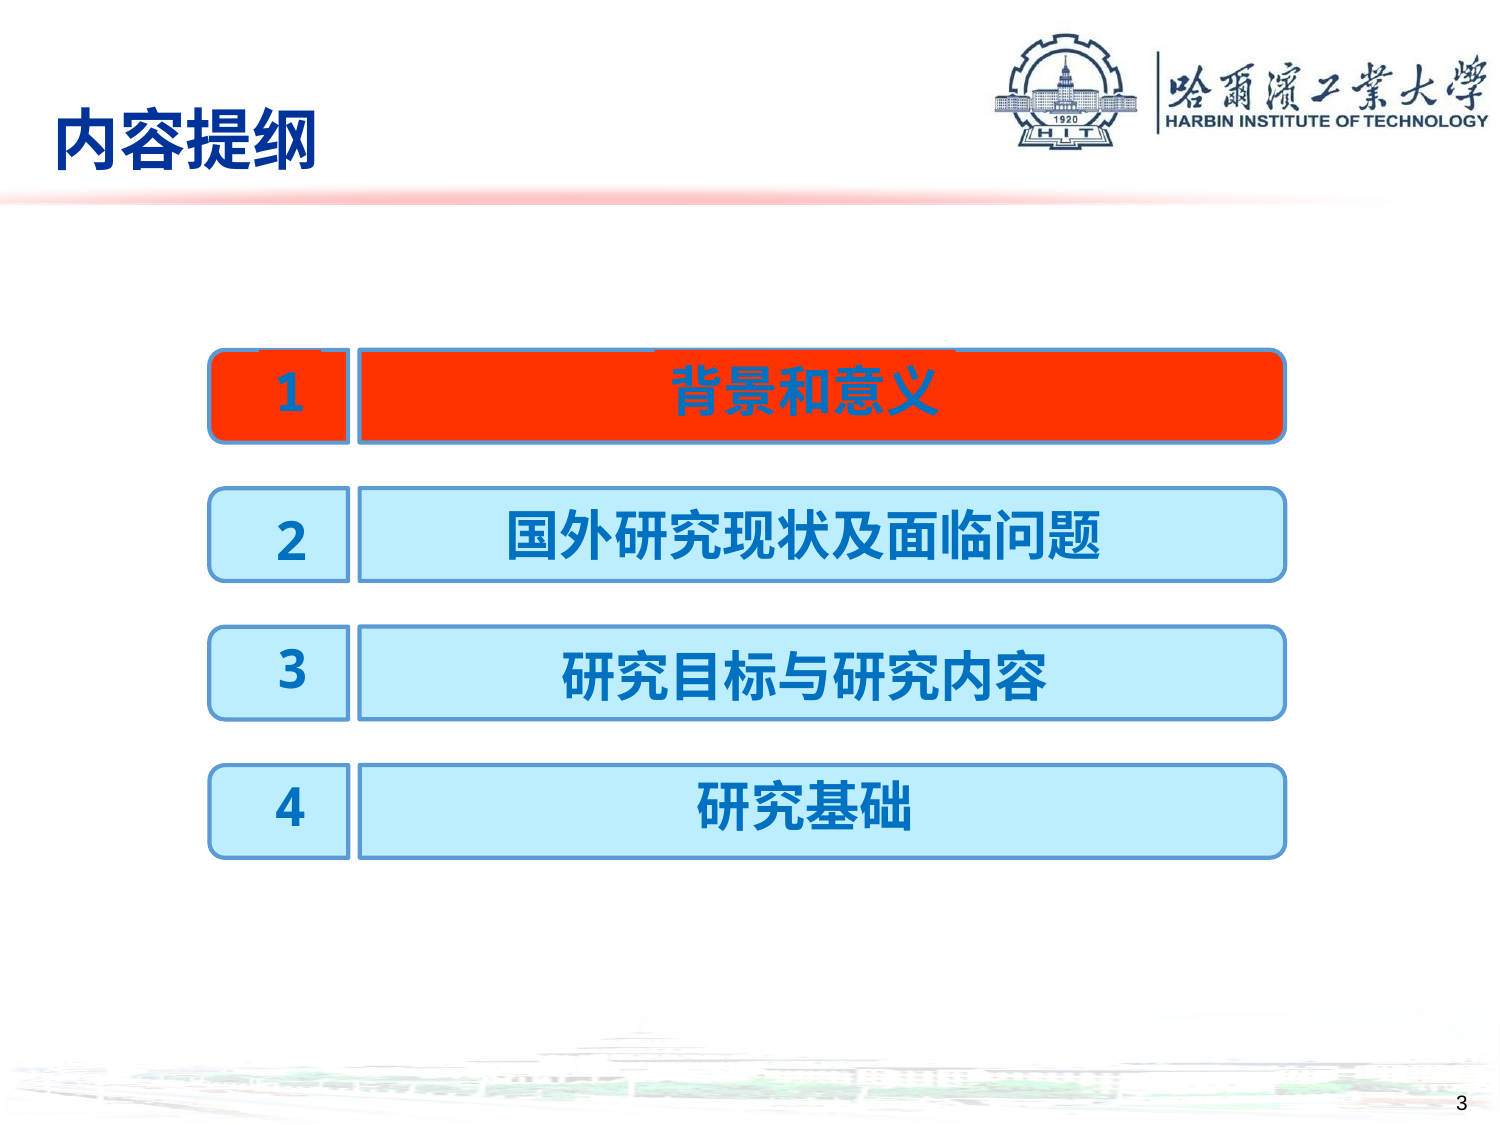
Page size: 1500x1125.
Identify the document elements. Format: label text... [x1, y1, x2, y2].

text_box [209, 764, 1286, 858]
picture [984, 22, 1500, 161]
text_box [208, 626, 1286, 720]
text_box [208, 349, 1286, 443]
text_box 内容提纲 [37, 44, 1388, 232]
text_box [208, 487, 1286, 582]
